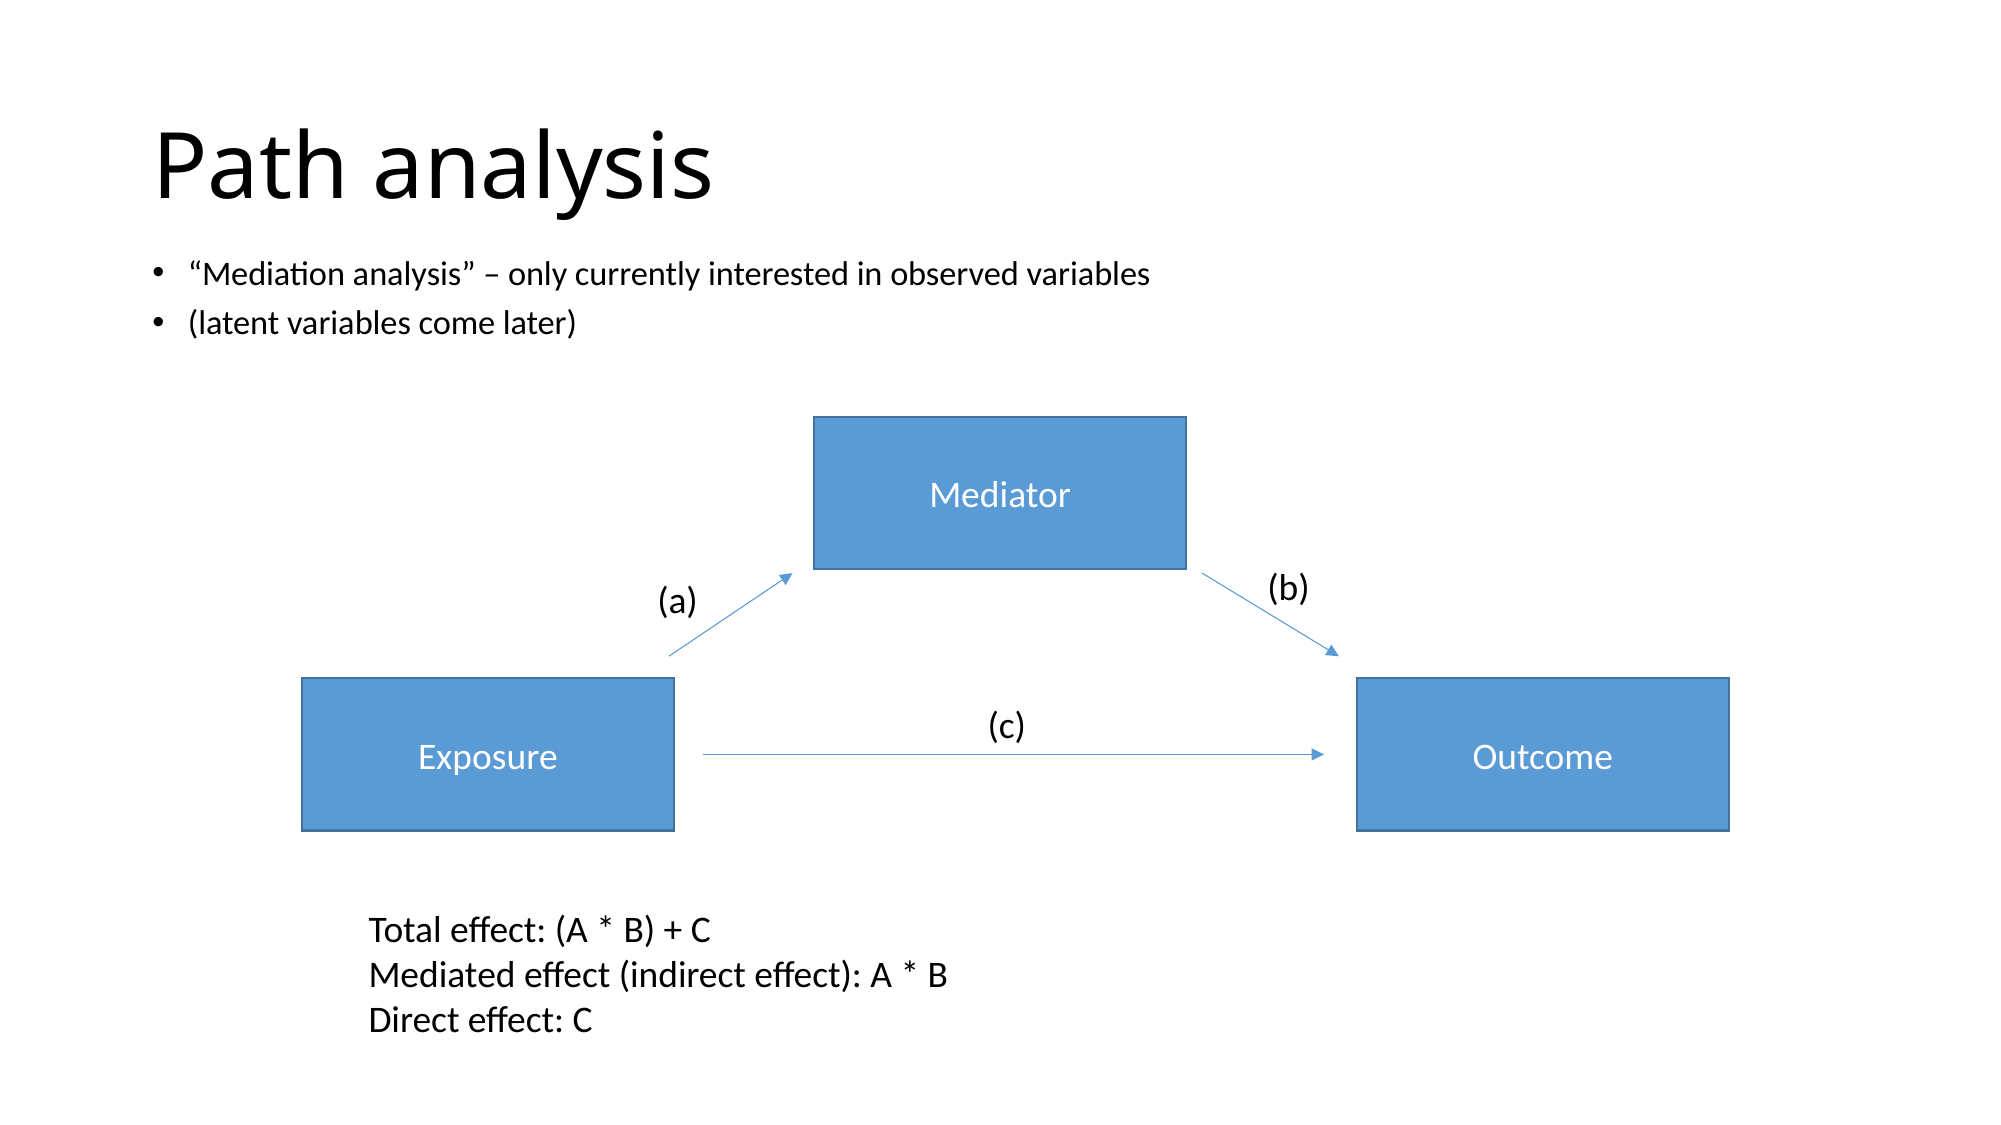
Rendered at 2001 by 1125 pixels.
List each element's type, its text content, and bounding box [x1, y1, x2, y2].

text_box Outcome [1356, 677, 1730, 832]
text_box Exposure [301, 677, 675, 832]
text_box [1202, 573, 1339, 657]
title Path analysis [137, 59, 1863, 248]
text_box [668, 573, 793, 657]
text_box Total effect: (A * B) + C Mediated effect (indirect effect): A * B Direct effect: C [353, 897, 1203, 1048]
text_box (c) [972, 693, 1063, 754]
text_box (b) [1252, 555, 1342, 616]
text_box (a) [642, 568, 732, 629]
text_box Mediator [813, 416, 1187, 570]
list “Mediation analysis” – only currently interested in observed variables (latent variables come later) [137, 248, 1863, 351]
